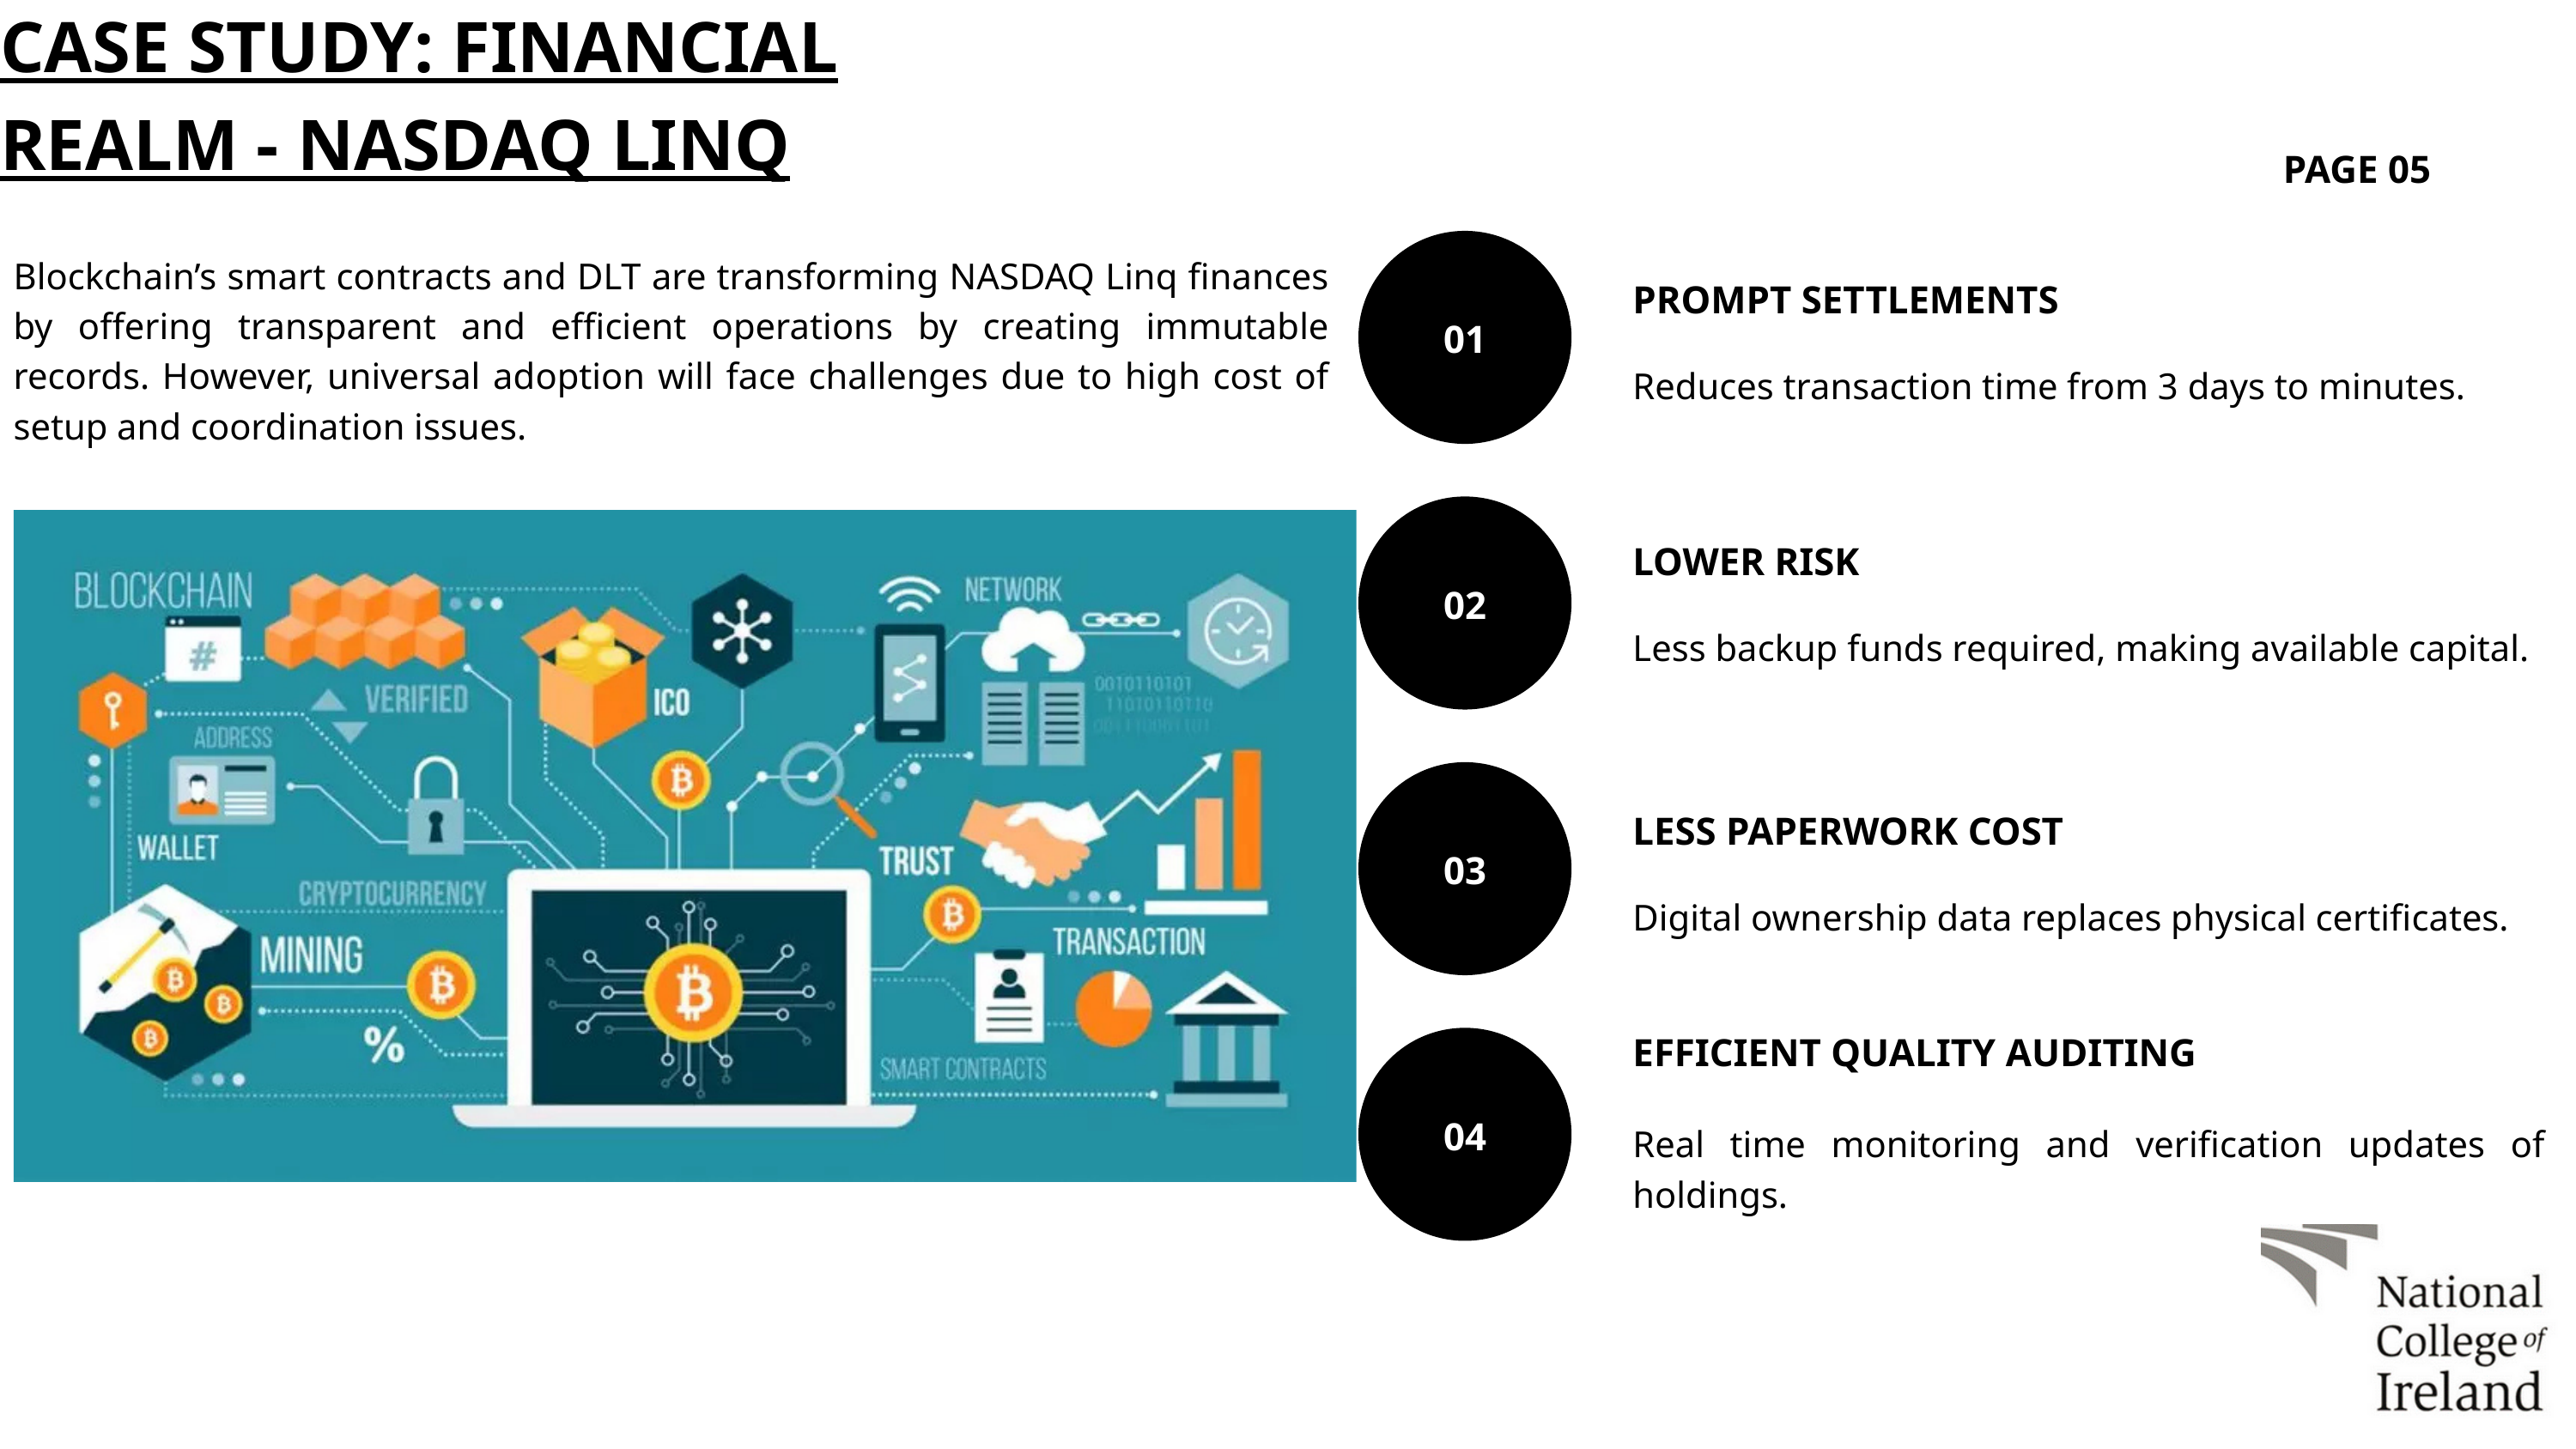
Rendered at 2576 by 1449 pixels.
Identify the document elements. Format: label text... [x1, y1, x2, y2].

text_box [13, 510, 1357, 1182]
text_box PROMPT SETTLEMENTS [1632, 269, 2192, 322]
text_box [2261, 1224, 2576, 1449]
text_box Digital ownership data replaces physical certificates. [1632, 888, 2545, 938]
text_box LOWER RISK [1632, 530, 2192, 583]
text_box Less backup funds required, making available capital. [1632, 618, 2545, 669]
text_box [1358, 1028, 1572, 1241]
text_box Reduces transaction time from 3 days to minutes. [1632, 356, 2499, 408]
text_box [1358, 761, 1572, 976]
text_box Blockchain’s smart contracts and DLT are transforming NASDAQ Linq finances by offering transparent and efficient operations by creating immutable records. However, universal adoption will face challenges due to high cost of setup and coordination issues. [13, 246, 1330, 447]
text_box LESS PAPERWORK COST [1632, 799, 2192, 852]
text_box Real time monitoring and verification updates of holdings. [1632, 1114, 2545, 1216]
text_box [1358, 496, 1572, 710]
text_box CASE STUDY: FINANCIAL REALM - NASDAQ LINQ [0, 0, 893, 185]
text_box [1358, 230, 1572, 445]
text_box PAGE 05 [2234, 137, 2432, 191]
text_box EFFICIENT QUALITY AUDITING [1632, 1021, 2235, 1074]
